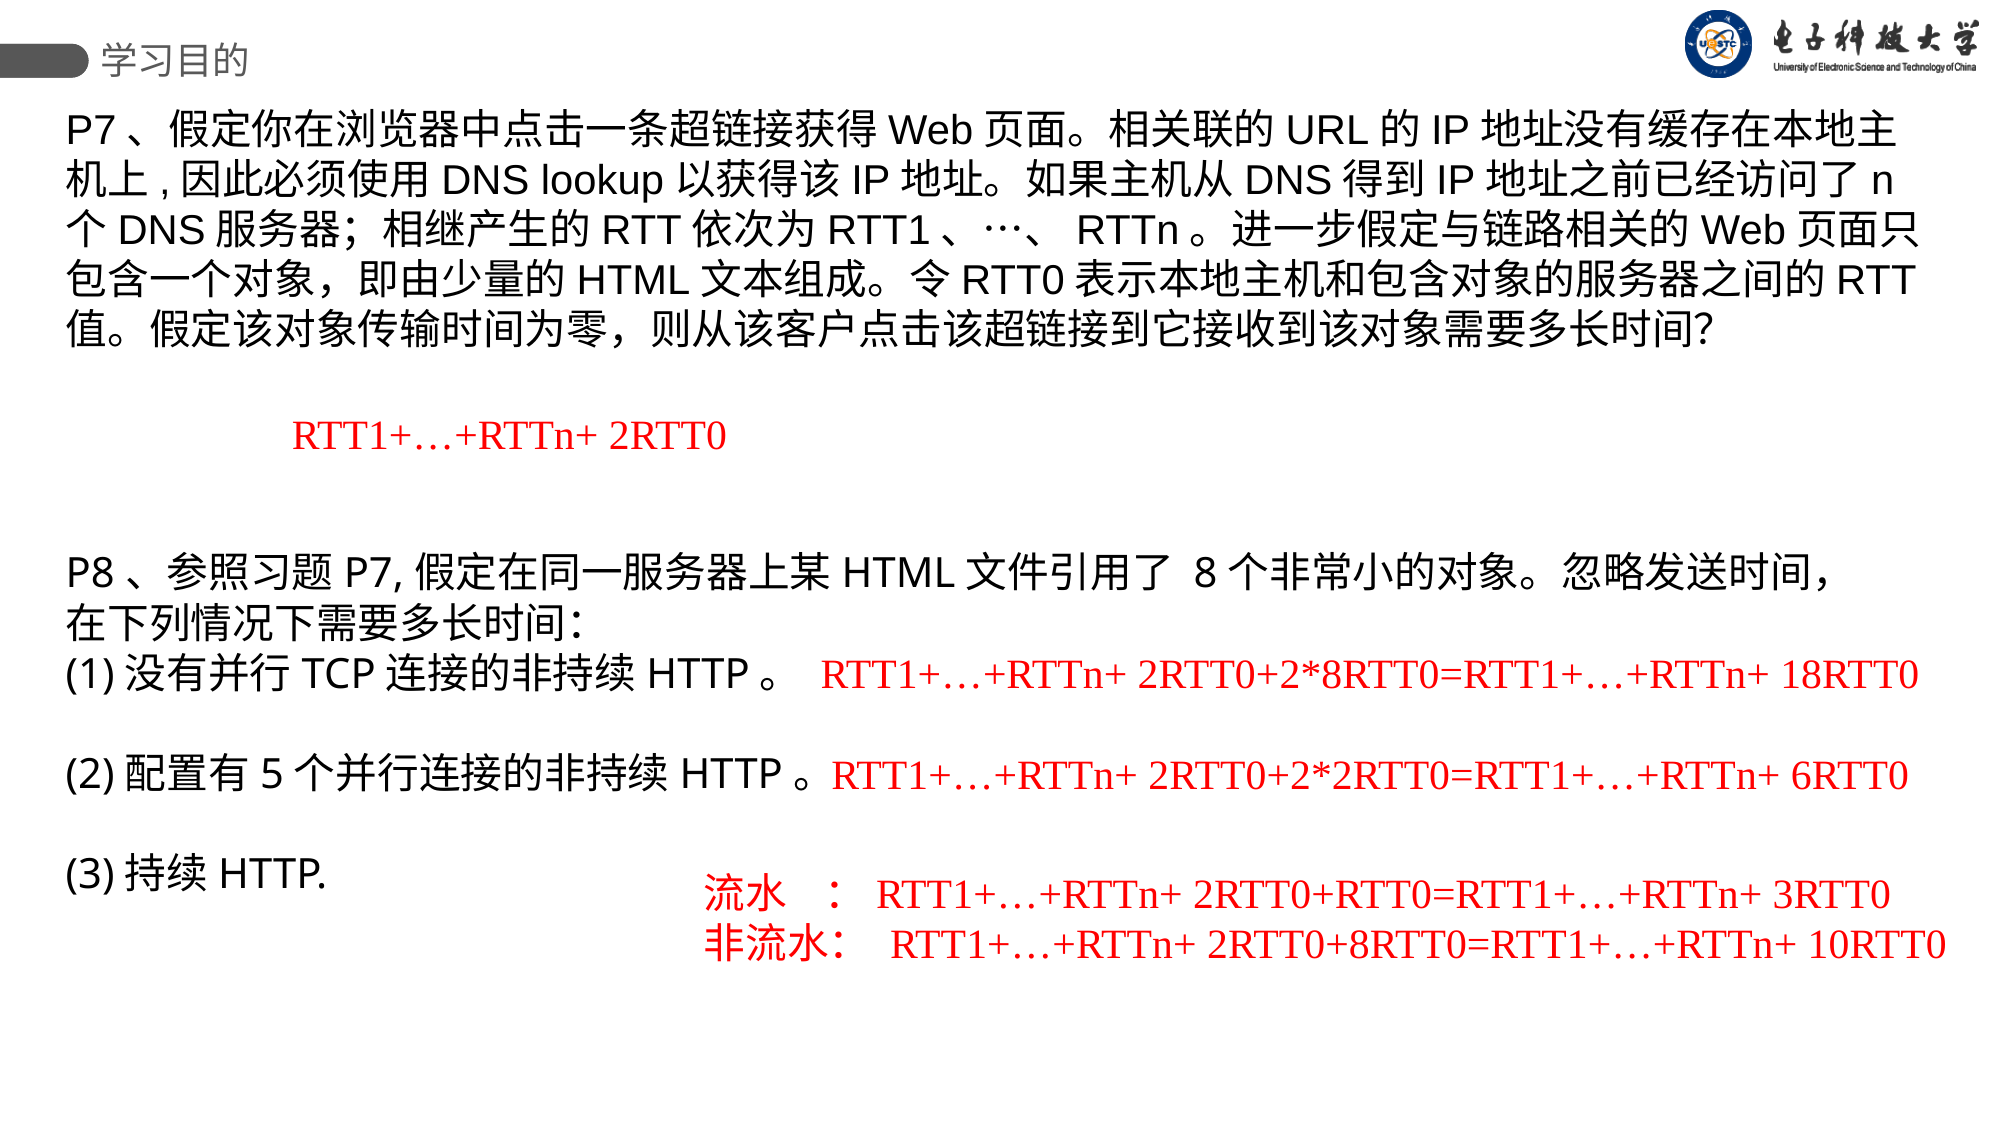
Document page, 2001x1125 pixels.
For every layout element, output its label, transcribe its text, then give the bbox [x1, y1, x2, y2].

text_box 流水 ：RTT1+…+RTTn+ 2RTT0+RTT0=RTT1+…+RTTn+ 3RTT0 非流水： RTT1+…+RTTn+ 2RTT0+8RTT0=RTT1+…+RTTn+ 10RTT0 [689, 859, 1963, 975]
text_box RTT1+…+RTTn+ 2RTT0+2*8RTT0=RTT1+…+RTTn+ 18RTT0 [805, 639, 1935, 705]
text_box P7、假定你在浏览器中点击一条超链接获得Web页面。相关联的URL的IP地址没有缓存在本地主机上,因此必须使用DNS lookup以获得该IP地址。如果主机从DNS得到IP地址之前已经访问了n个DNS服务器；相继产生的RTT依次为RTT1、…、RTTn。进一步假定与链路相关的Web页面只包含一个对象，即由少量的HTML文本组成。令RTT0表示本地主机和包含对象的服务器之间的RTT值。假定该对象传输时间为零，则从该客户点击该超链接到它接收到该对象需要多长时间？ [50, 95, 1953, 361]
picture [1685, 10, 1979, 78]
text_box RTT1+…+RTTn+ 2RTT0+2*2RTT0=RTT1+…+RTTn+ 6RTT0 [816, 740, 1925, 805]
text_box RTT1+…+RTTn+ 2RTT0 [277, 400, 743, 465]
text_box P8、参照习题P7,假定在同一服务器上某HTML文件引用了 8个非常小的对象。忽略发送时间，在下列情况下需要多长时间： (1)没有并行TCP连接的非持续HTTP。 (2)配置有5个并行连接的非持续HTTP。 (3)持续HTTP. [50, 538, 1837, 904]
text_box 学习目的 [100, 28, 450, 91]
